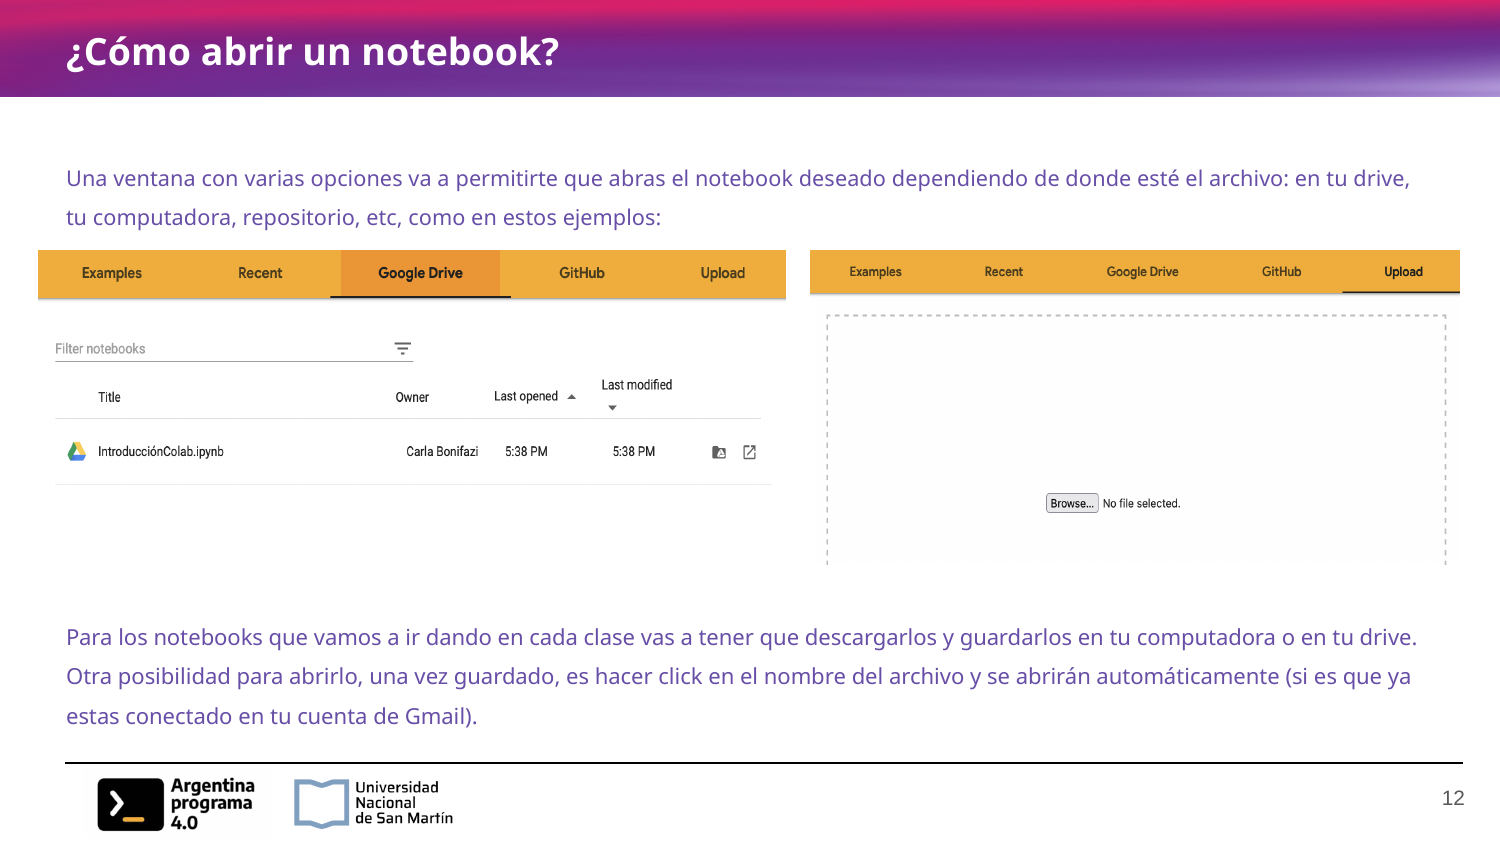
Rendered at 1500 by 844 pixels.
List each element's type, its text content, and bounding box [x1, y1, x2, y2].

picture [810, 250, 1460, 566]
list Una ventana con varias opciones va a permitirte que abras el notebook deseado dependiendo de donde esté el archivo: en tu drive, tu computadora, repositorio, etc, como en estos ejemplos: [51, 136, 1449, 246]
title ¿Cómo abrir un notebook? [51, 12, 1449, 88]
picture [82, 764, 273, 838]
slide_number ‹#› [1389, 764, 1480, 830]
list Para los notebooks que vamos a ir dando en cada clase vas a tener que descargarlos y guardarlos en tu computadora o en tu drive. Otra posibilidad para abrirlo, una vez guardado, es hacer click en el nombre del archivo y se abrirán automáticamente (si es que ya estas conectado en tu cuenta de Gmail). [51, 595, 1449, 746]
picture [38, 250, 786, 493]
picture [277, 767, 478, 841]
picture [0, 0, 1500, 97]
